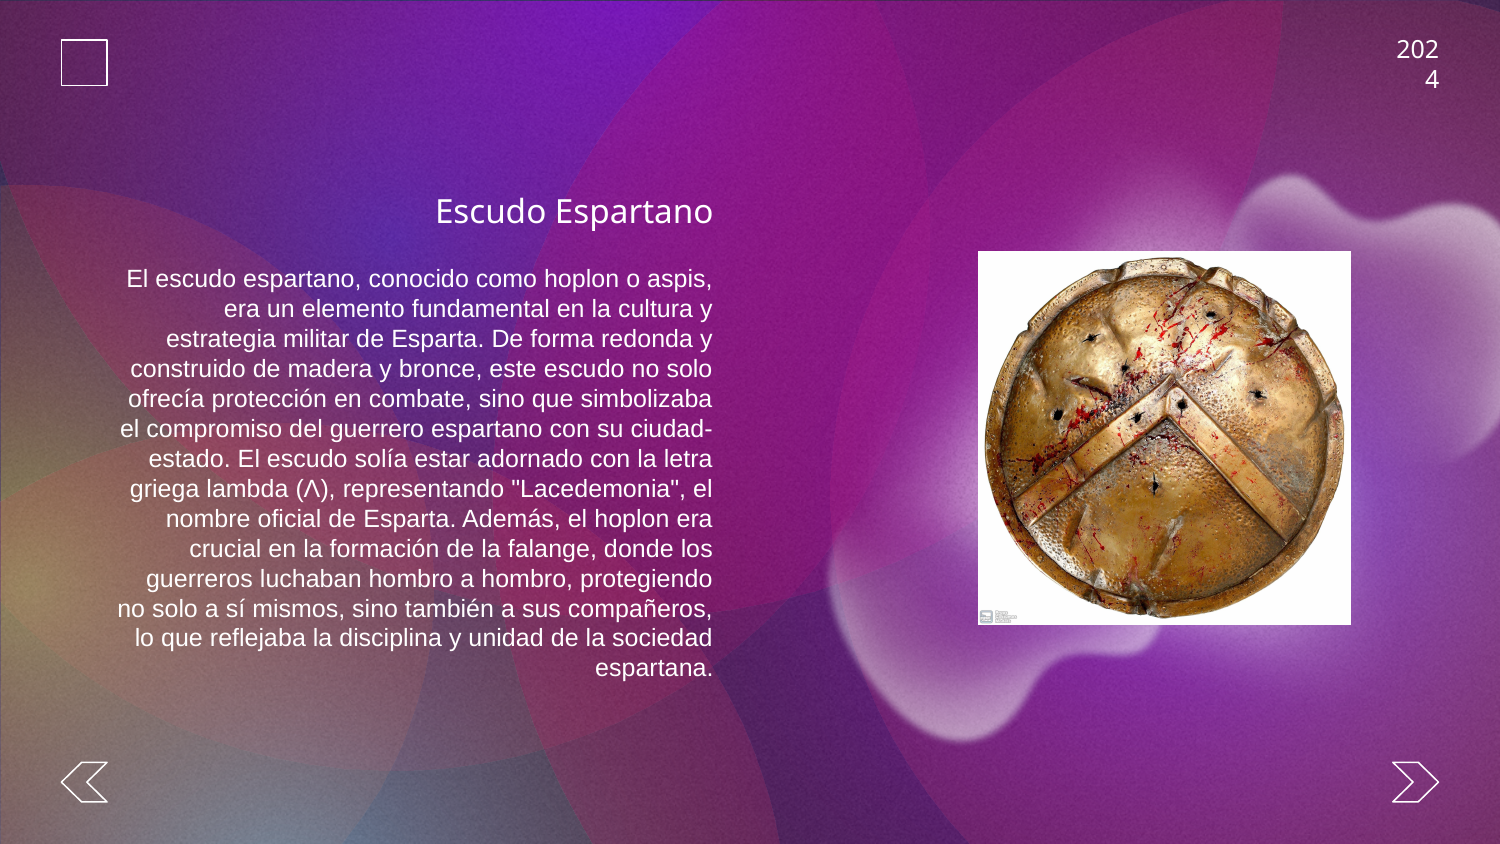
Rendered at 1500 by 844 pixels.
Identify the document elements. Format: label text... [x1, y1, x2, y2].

text_box [61, 39, 108, 86]
picture [760, 132, 1500, 784]
title Escudo Espartano [96, 139, 729, 245]
text_box 2024 [1377, 21, 1455, 106]
text_box [1392, 792, 1429, 802]
text_box [61, 762, 108, 802]
subtitle El escudo espartano, conocido como hoplon o aspis, era un elemento fundamental en la cultura y estrategia militar de Esparta. De forma redonda y construido de madera y bronce, este escudo no solo ofrecía protección en combate, sino que simbolizaba el compromiso del guerrero espartano con su ciudad-estado. El escudo solía estar adornado con la letra griega lambda (Λ), representando "Lacedemonia", el nombre oficial de Esparta. Además, el hoplon era crucial en la formación de la falange, donde los guerreros luchaban hombro a hombro, protegiendo no solo a sí mismos, sino también a sus compañeros, lo que reflejaba la disciplina y unidad de la sociedad espartana. [96, 247, 729, 521]
